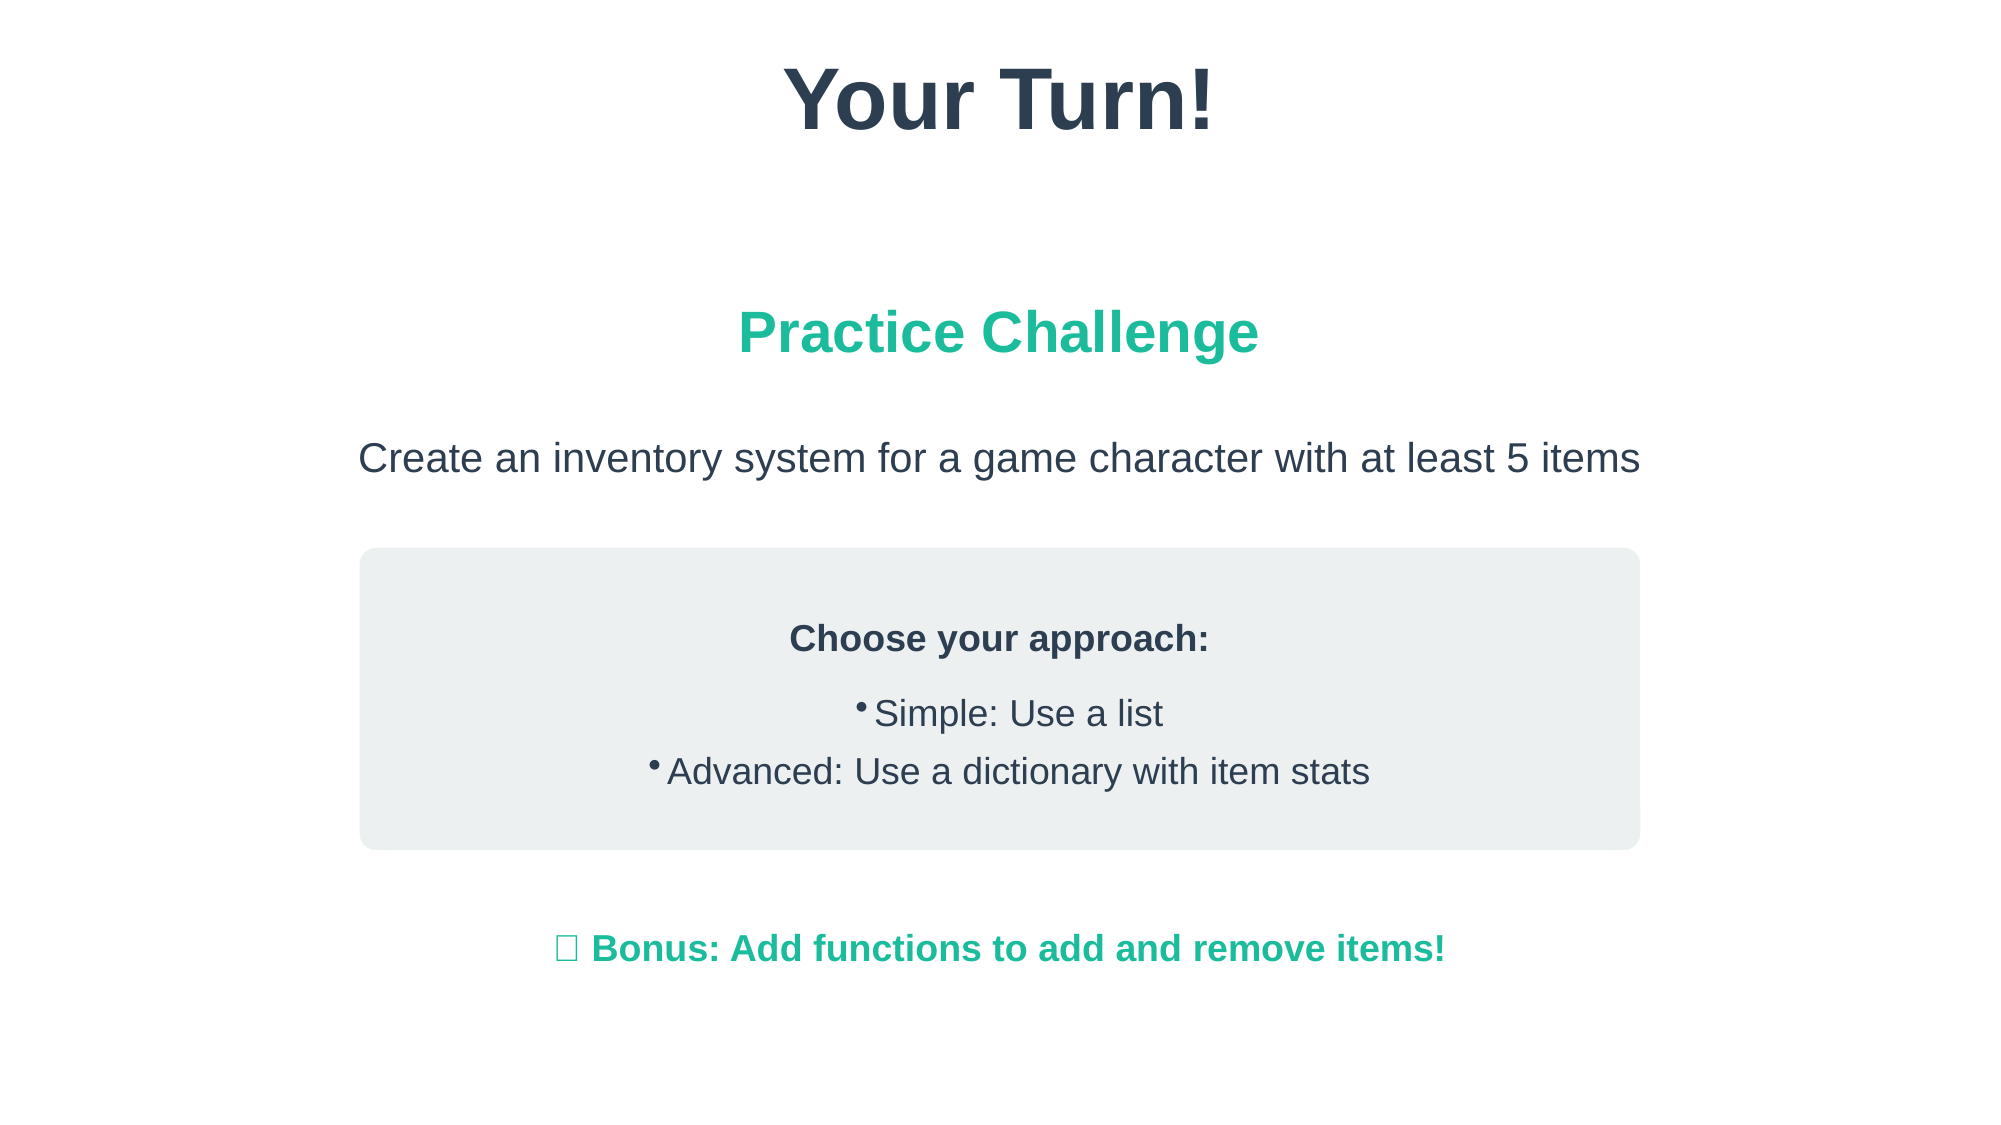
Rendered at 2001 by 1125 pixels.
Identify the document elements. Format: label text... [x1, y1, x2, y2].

text_box [359, 547, 1641, 851]
text_box Choose your approach: [397, 606, 1602, 659]
text_box 💡 Bonus: Add functions to add and remove items! [346, 916, 1654, 970]
text_box Create an inventory system for a game character with at least 5 items [346, 414, 1654, 482]
text_box Your Turn! [514, 49, 1486, 148]
text_box [276, 211, 1724, 1061]
text_box Simple: Use a list Advanced: Use a dictionary with item stats [409, 675, 1591, 801]
text_box Practice Challenge [346, 294, 1654, 365]
